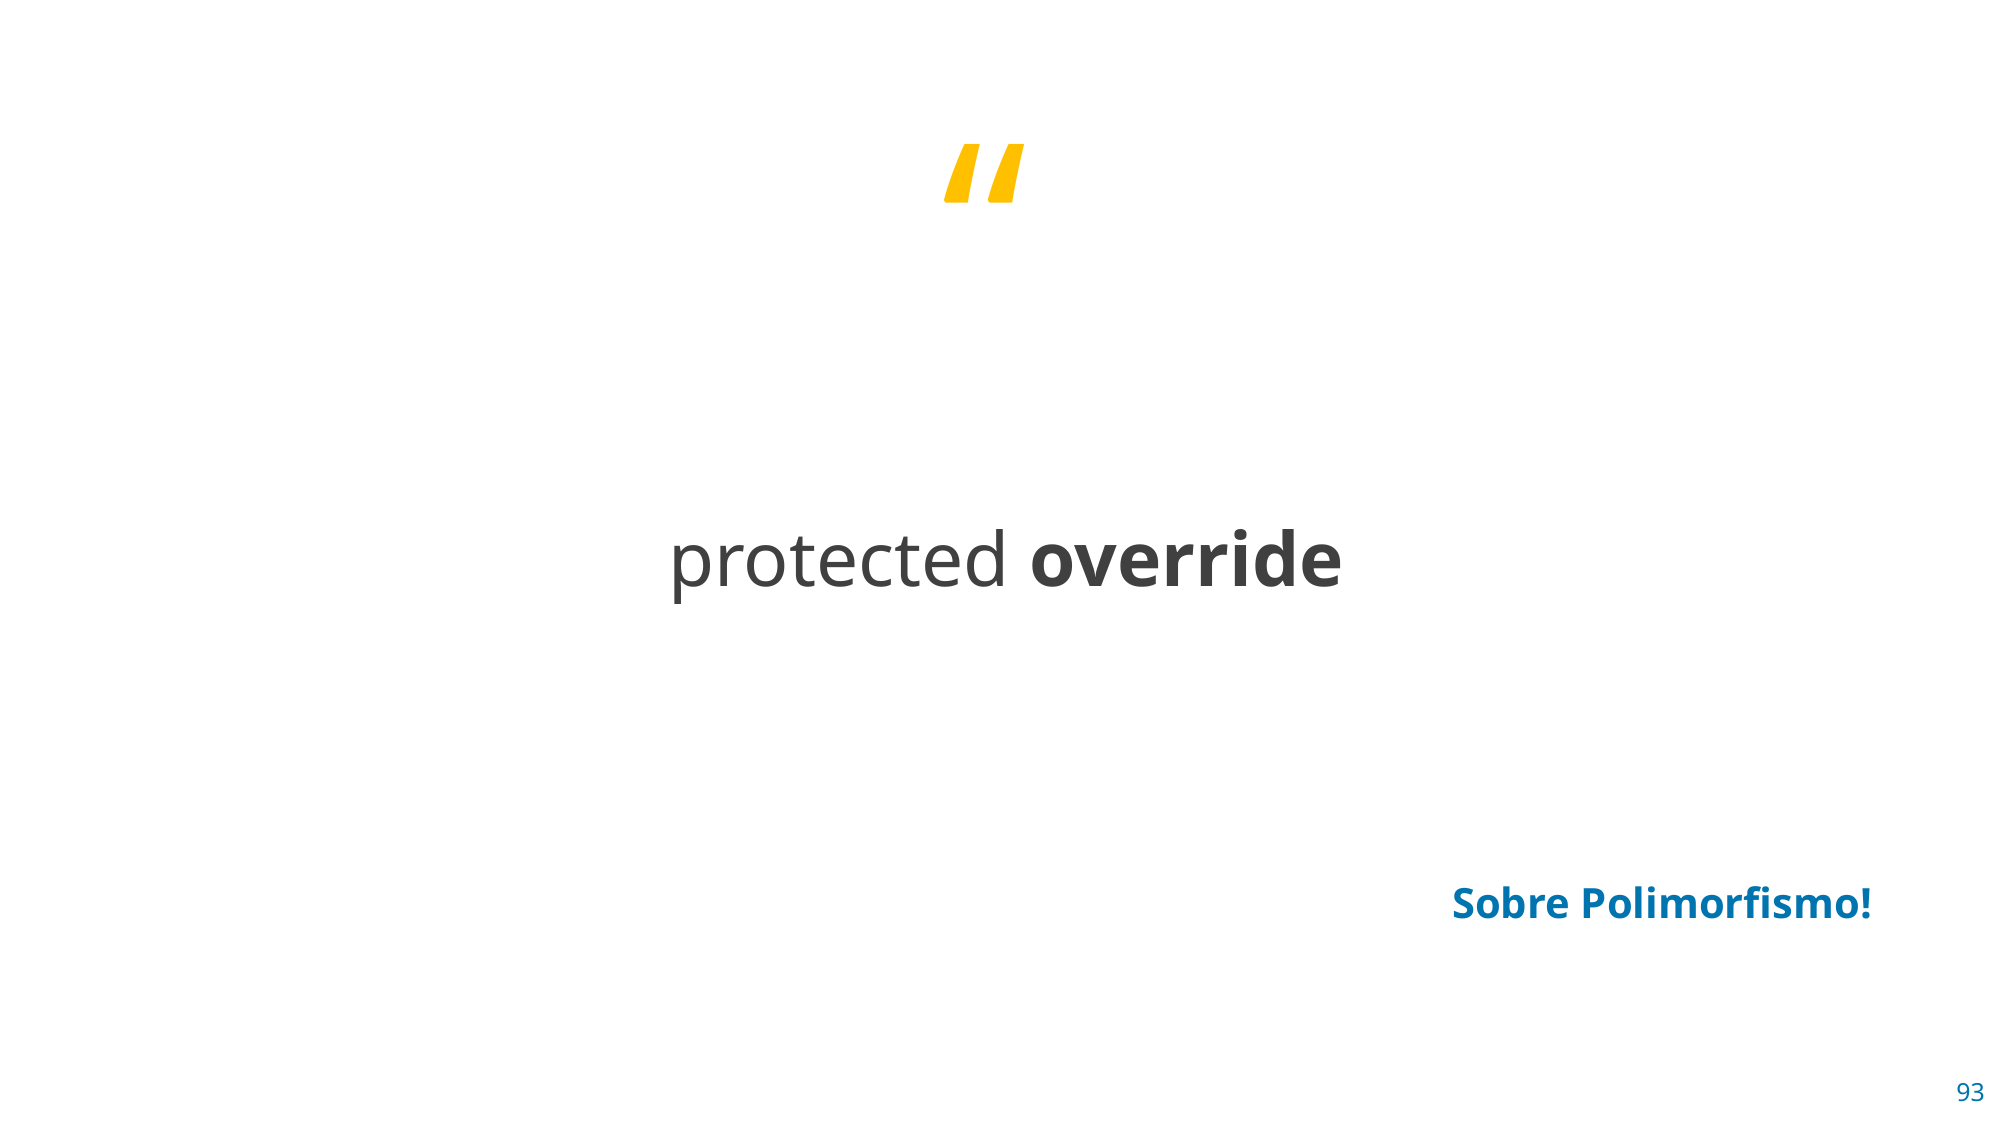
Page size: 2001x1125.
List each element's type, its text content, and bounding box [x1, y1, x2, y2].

list protected override [50, 514, 1963, 611]
list Sobre Polimorfismo! [559, 875, 1888, 936]
slide_number 93 [1914, 1063, 2000, 1124]
